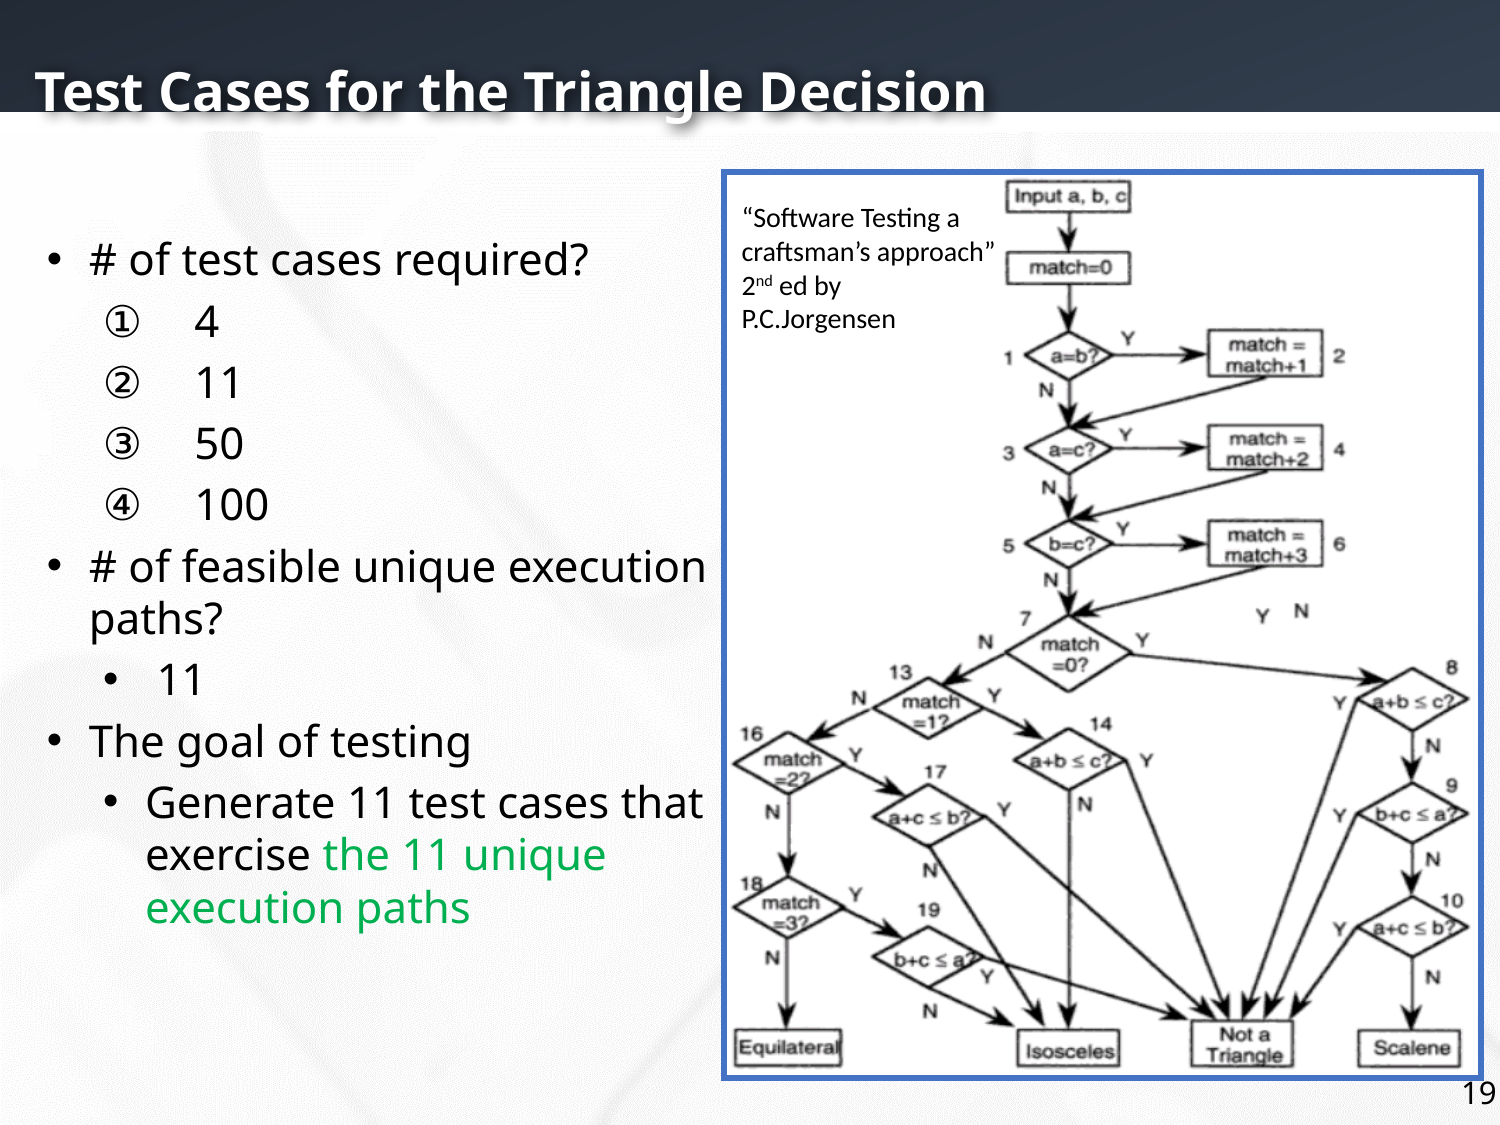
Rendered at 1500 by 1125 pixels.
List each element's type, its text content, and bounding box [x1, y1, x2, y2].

text_box # of test cases required? 4 11 50 100 # of feasible unique execution paths? 11 The goal of testing Generate 11 test cases that exercise the 11 unique execution paths [35, 226, 721, 933]
picture [0, 131, 1500, 1125]
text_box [726, 175, 1478, 1076]
text_box Test Cases for the Triangle Decision [19, 49, 1265, 130]
